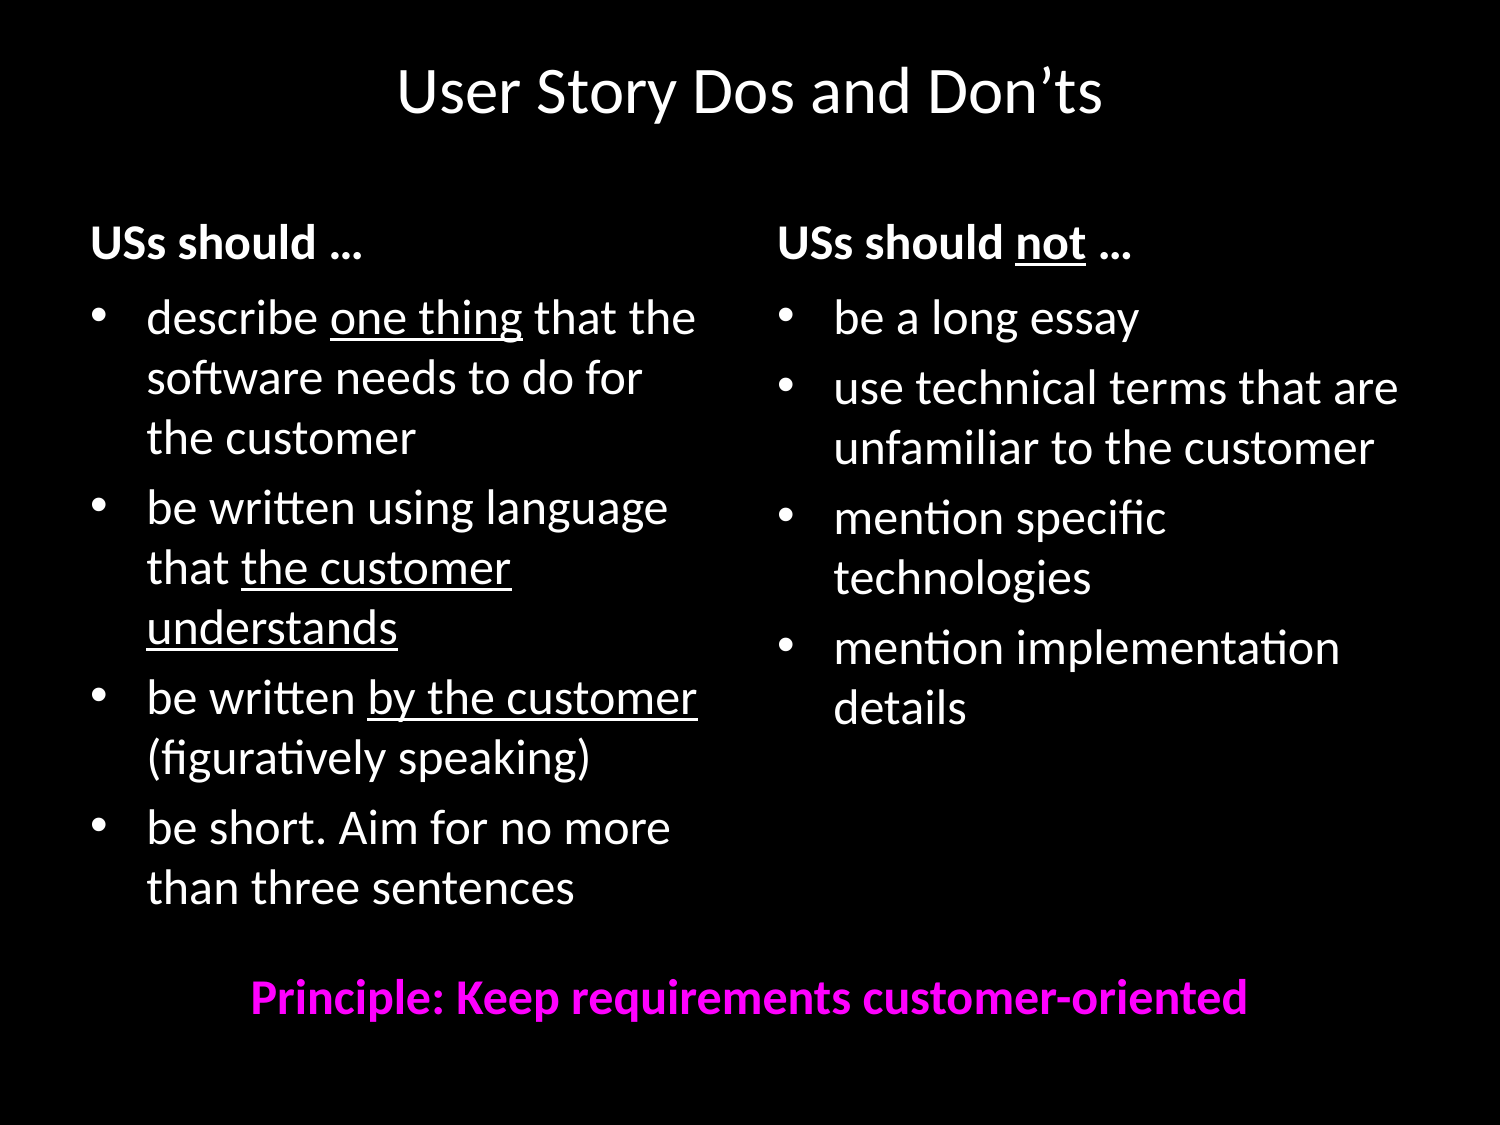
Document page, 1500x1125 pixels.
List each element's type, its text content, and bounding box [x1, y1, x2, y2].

list USs should not … [761, 172, 1425, 277]
list describe one thing that the software needs to do for the customer be written using language that the customer understands be written by the customer (figuratively speaking) be short. Aim for no more than three sentences [75, 277, 738, 926]
text_box Principle: Keep requirements customer-oriented [235, 956, 1265, 1032]
list USs should … [75, 172, 738, 277]
list be a long essay use technical terms that are unfamiliar to the customer mention specific technologies mention implementation details [761, 277, 1425, 926]
title User Story Dos and Don’ts [75, 17, 1425, 156]
